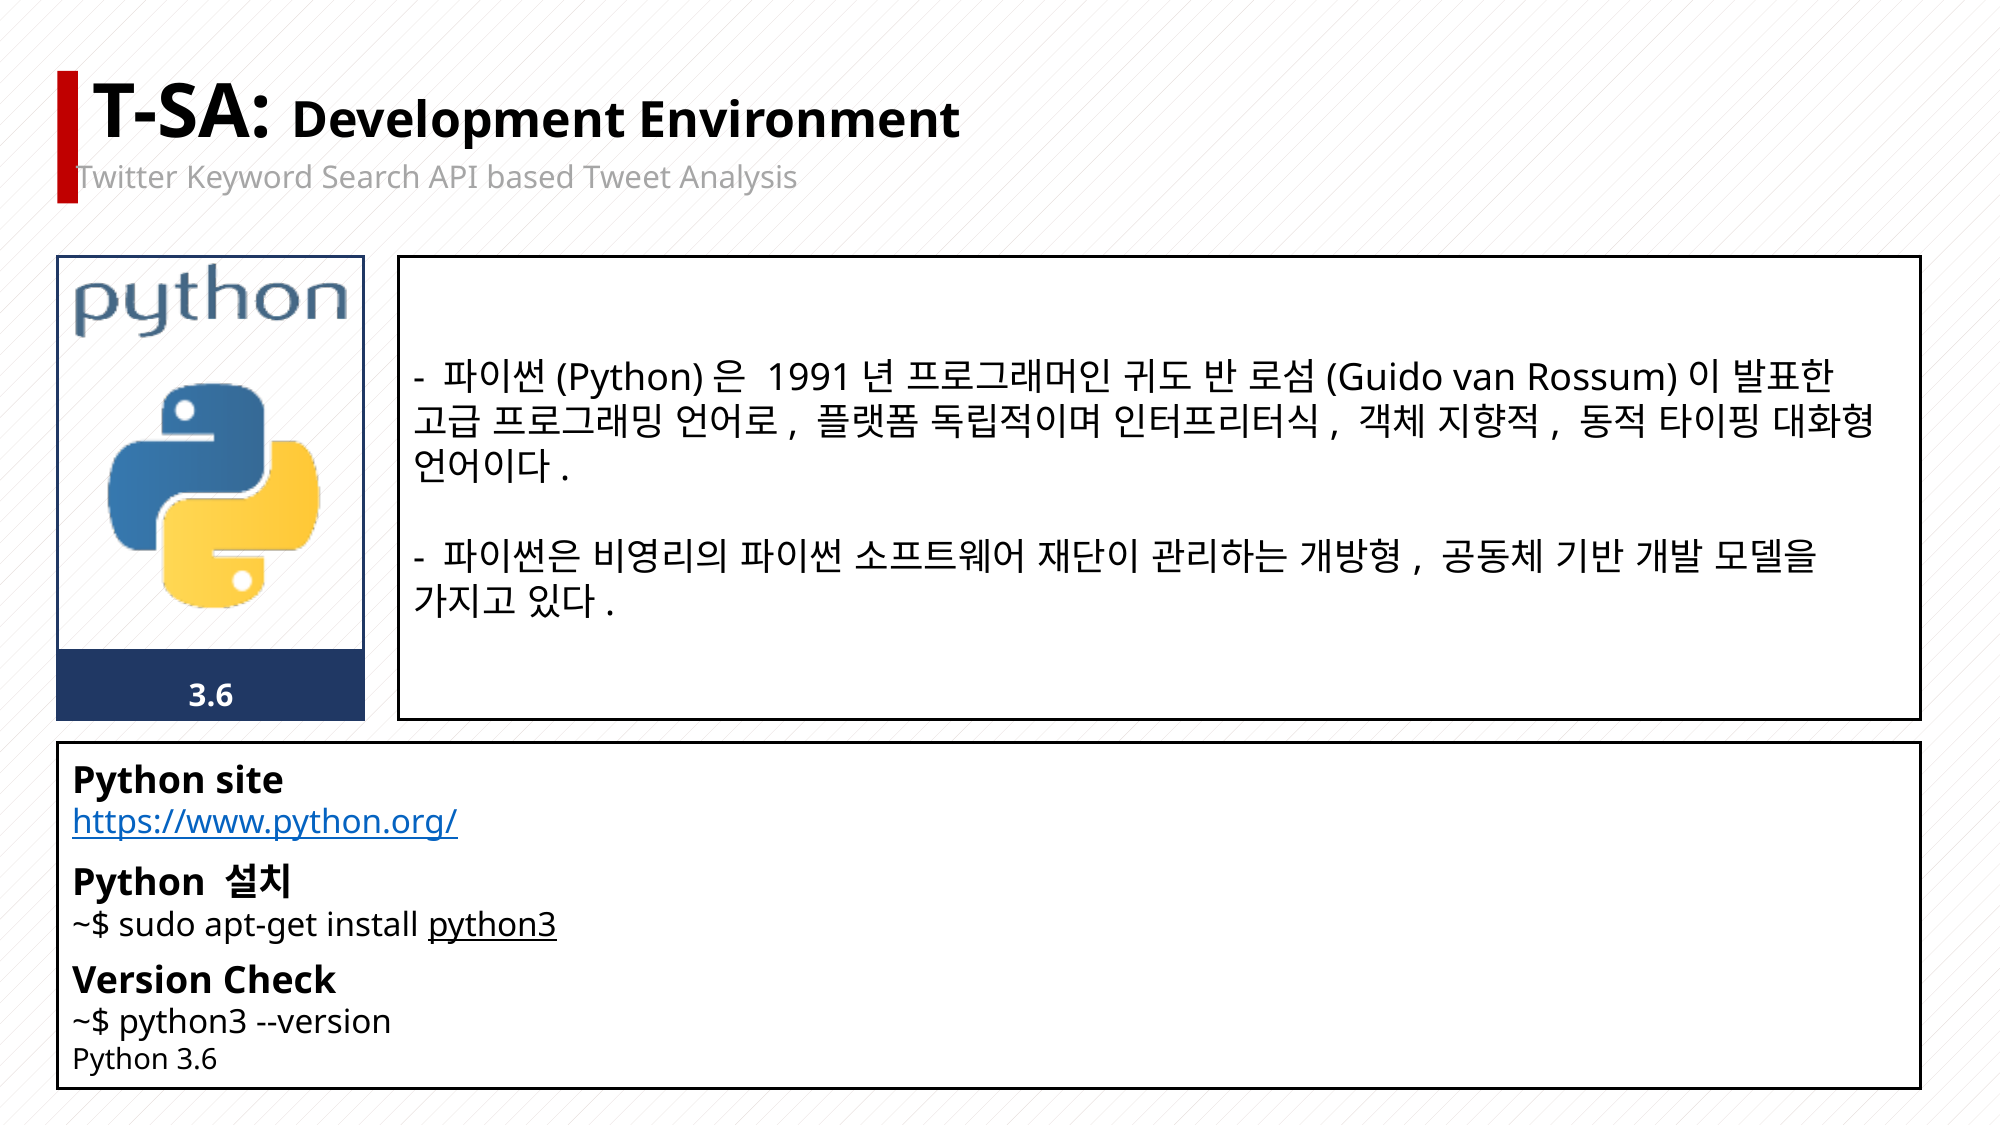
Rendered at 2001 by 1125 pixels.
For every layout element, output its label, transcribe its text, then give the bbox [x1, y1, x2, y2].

text_box T-SA: Development Environment [77, 54, 1231, 160]
text_box - 파이썬(Python)은 1991년 프로그래머인 귀도 반 로섬(Guido van Rossum)이 발표한 고급 프로그래밍 언어로, 플랫폼 독립적이며 인터프리터식, 객체 지향적, 동적 타이핑 대화형 언어이다. - 파이썬은 비영리의 파이썬 소프트웨어 재단이 관리하는 개방형, 공동체 기반 개발 모델을 가지고 있다. [397, 255, 1922, 721]
text_box Twitter Keyword Search API based Tweet Analysis [60, 150, 814, 203]
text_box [57, 256, 365, 720]
text_box [56, 70, 79, 204]
text_box Python site https://www.python.org/ Python 설치 ~$ sudo apt-get install python3 Version Check ~$ python3 --version Python 3.6 [56, 742, 1922, 1089]
